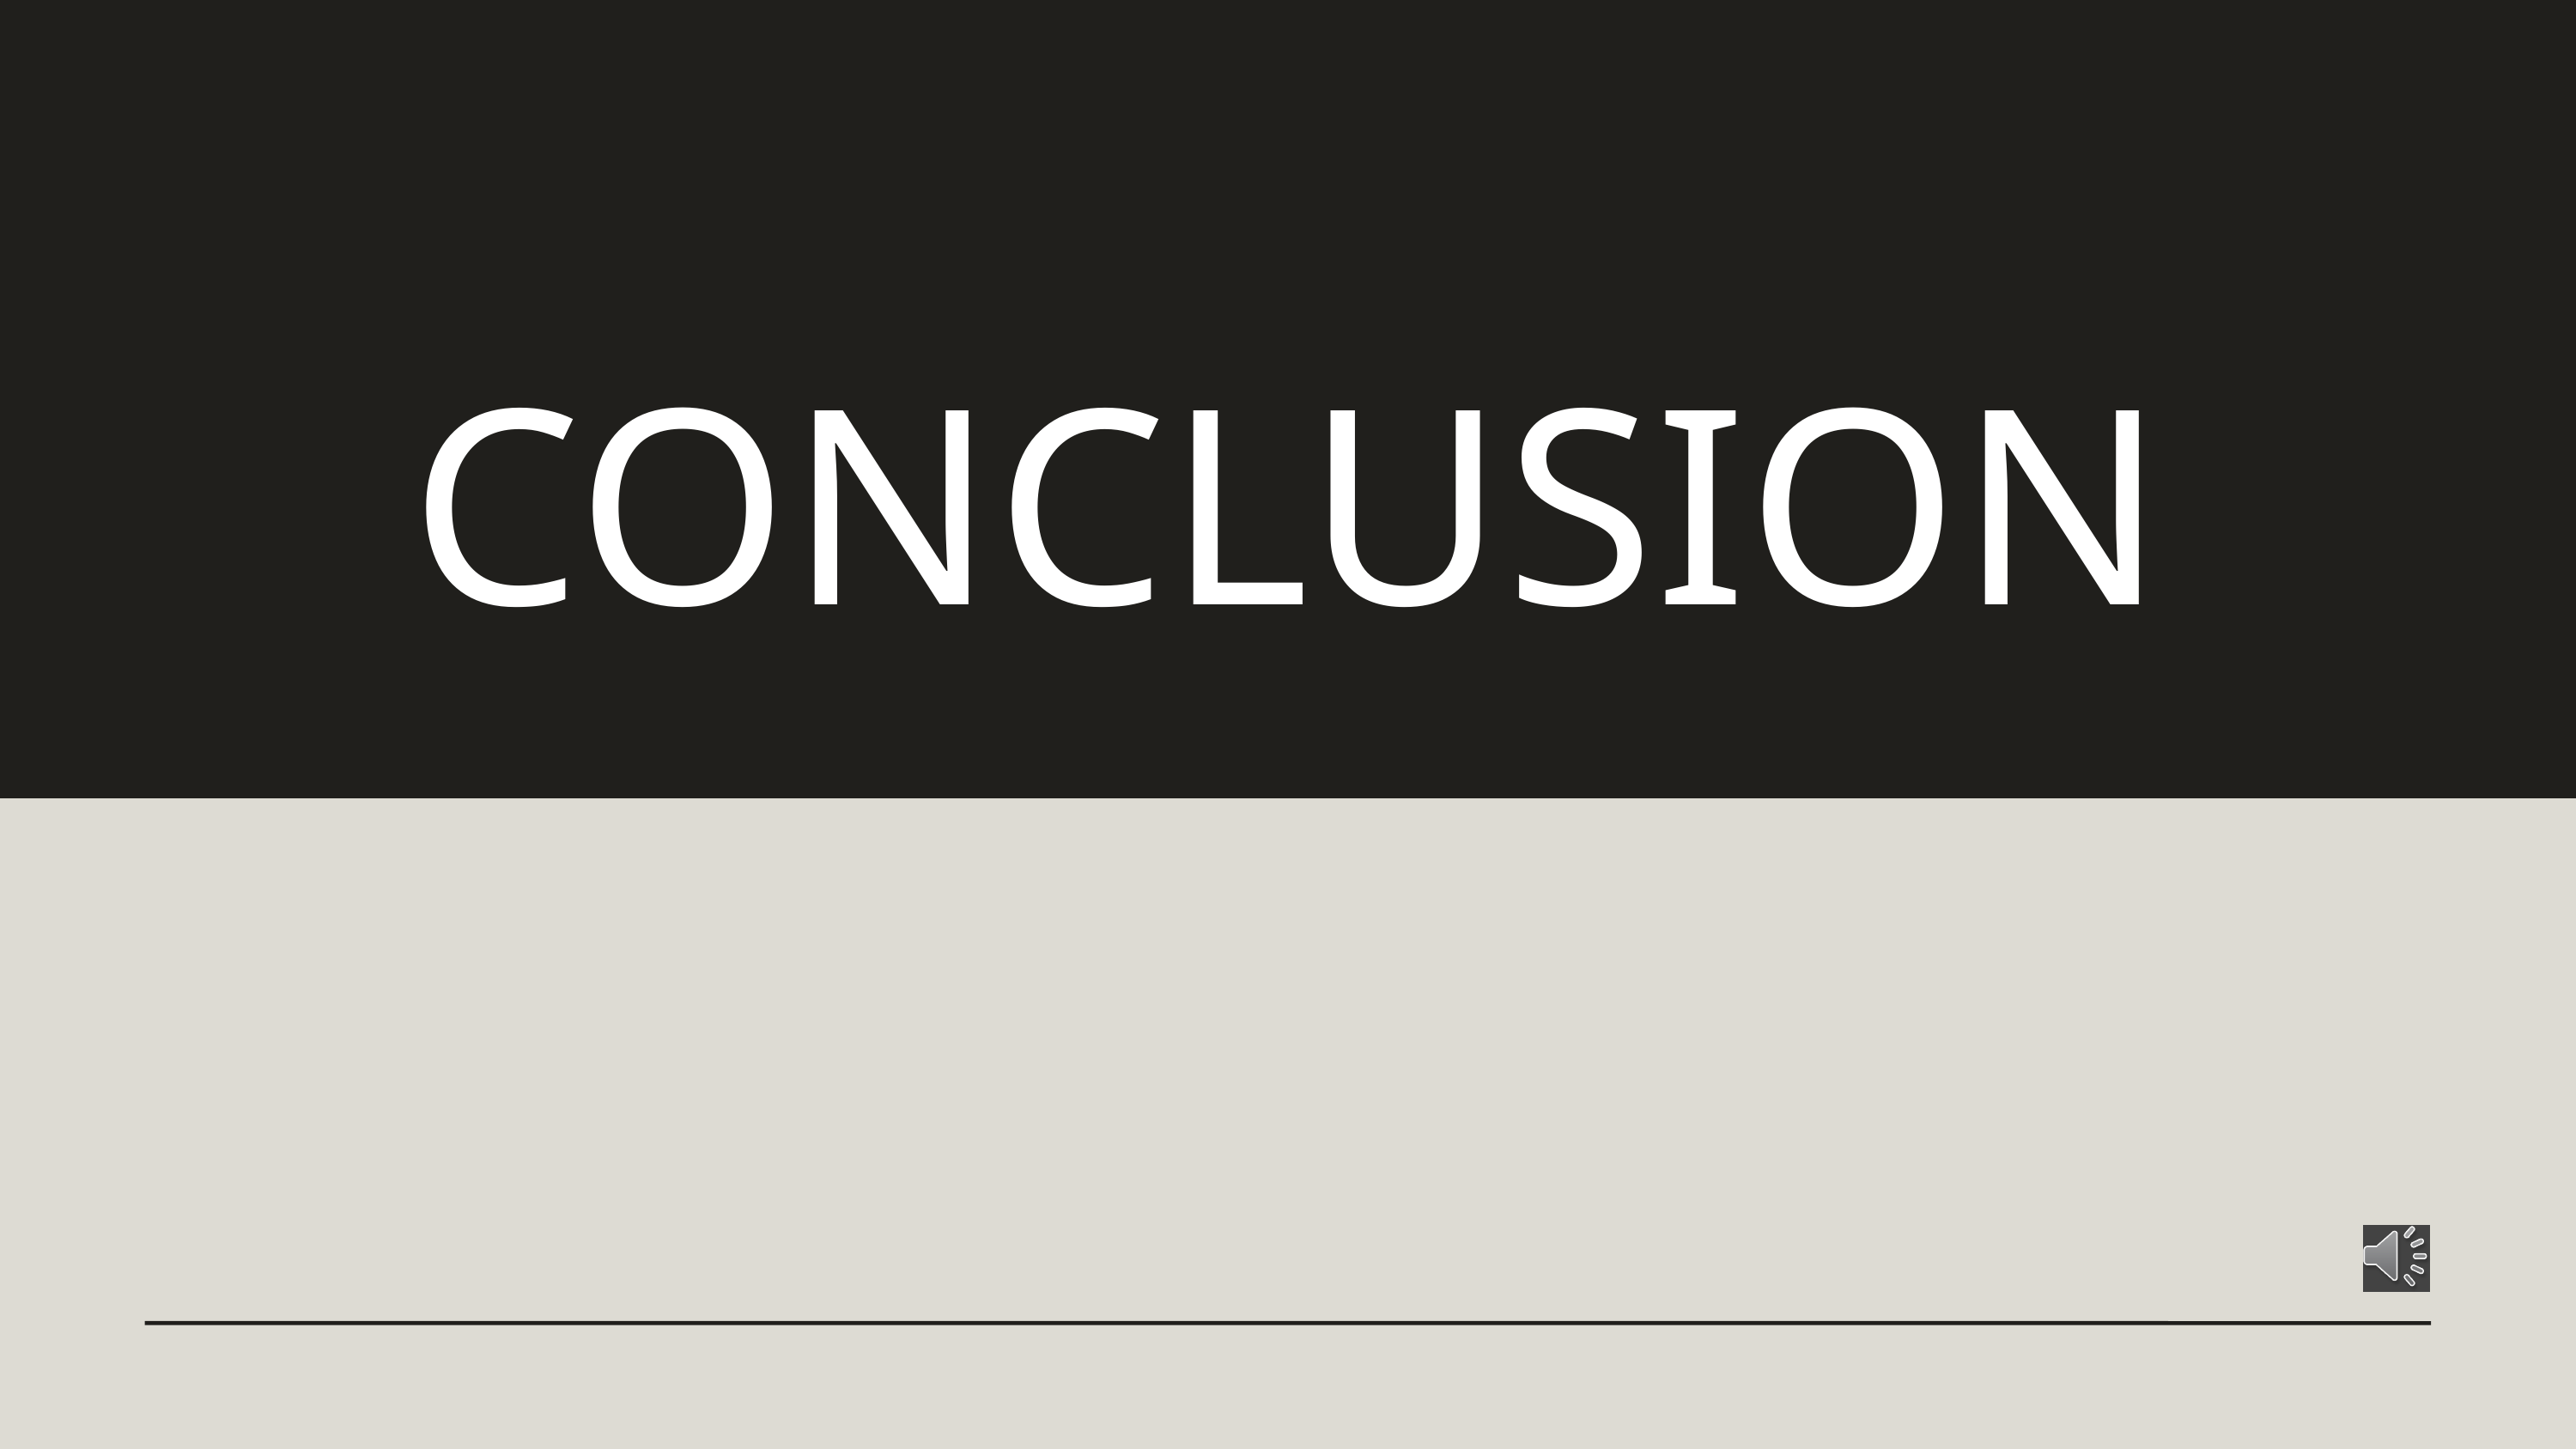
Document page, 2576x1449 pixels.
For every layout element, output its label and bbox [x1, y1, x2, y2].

text_box [0, 0, 2576, 799]
picture [2361, 1223, 2432, 1293]
